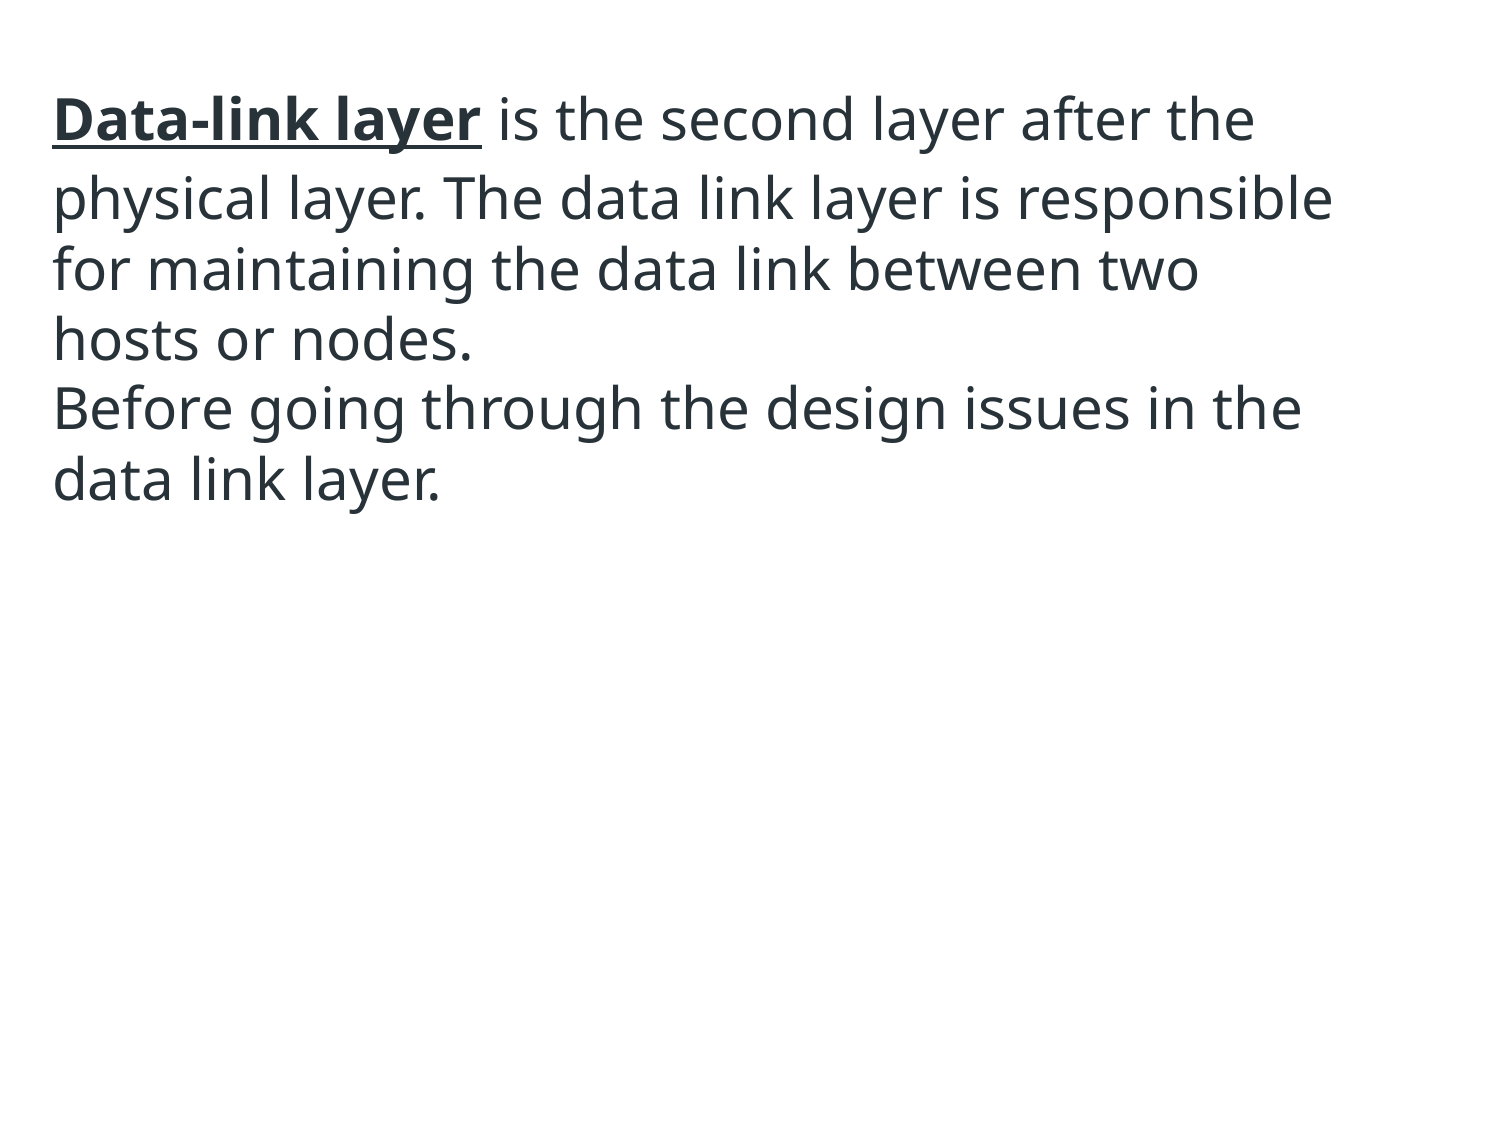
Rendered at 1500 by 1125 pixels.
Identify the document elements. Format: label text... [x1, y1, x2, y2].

text_box Data-link layer is the second layer after the physical layer. The data link layer is responsible for maintaining the data link between two hosts or nodes. Before going through the design issues in the data link layer. [37, 75, 1350, 519]
